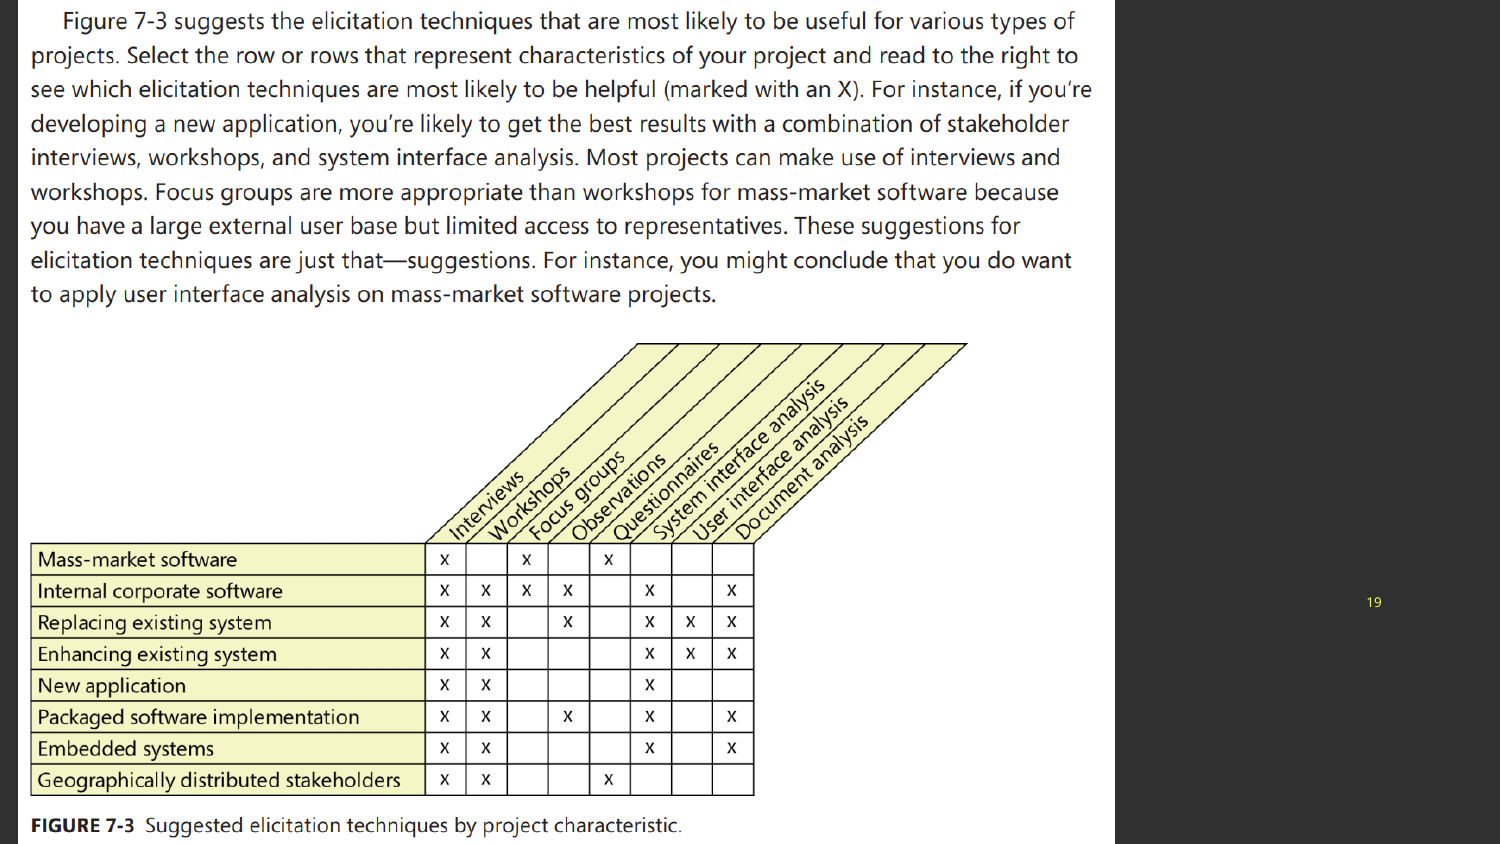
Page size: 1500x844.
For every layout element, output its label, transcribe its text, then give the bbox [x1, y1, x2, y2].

picture [18, 0, 1115, 844]
slide_number 19 [1120, 586, 1397, 621]
